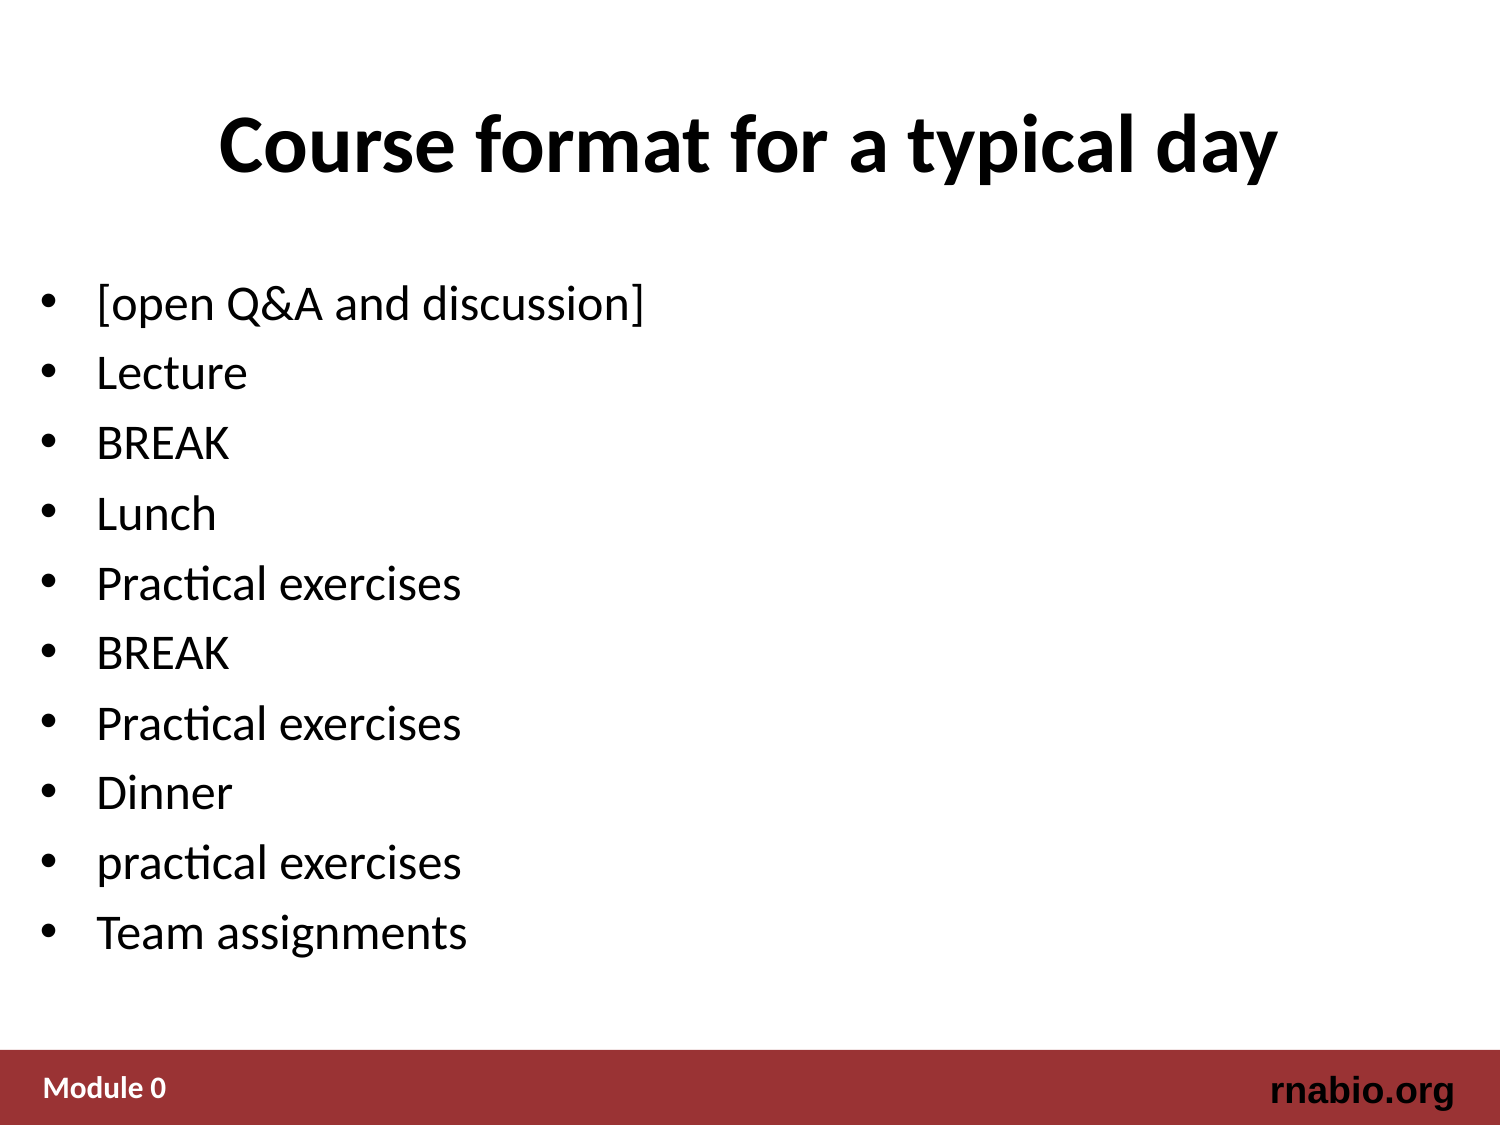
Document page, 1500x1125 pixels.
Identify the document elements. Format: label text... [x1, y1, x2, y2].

title Course format for a typical day [24, 45, 1475, 233]
list [open Q&A and discussion] Lecture BREAK Lunch Practical exercises BREAK Practical exercises Dinner practical exercises Team assignments [24, 262, 1475, 1038]
